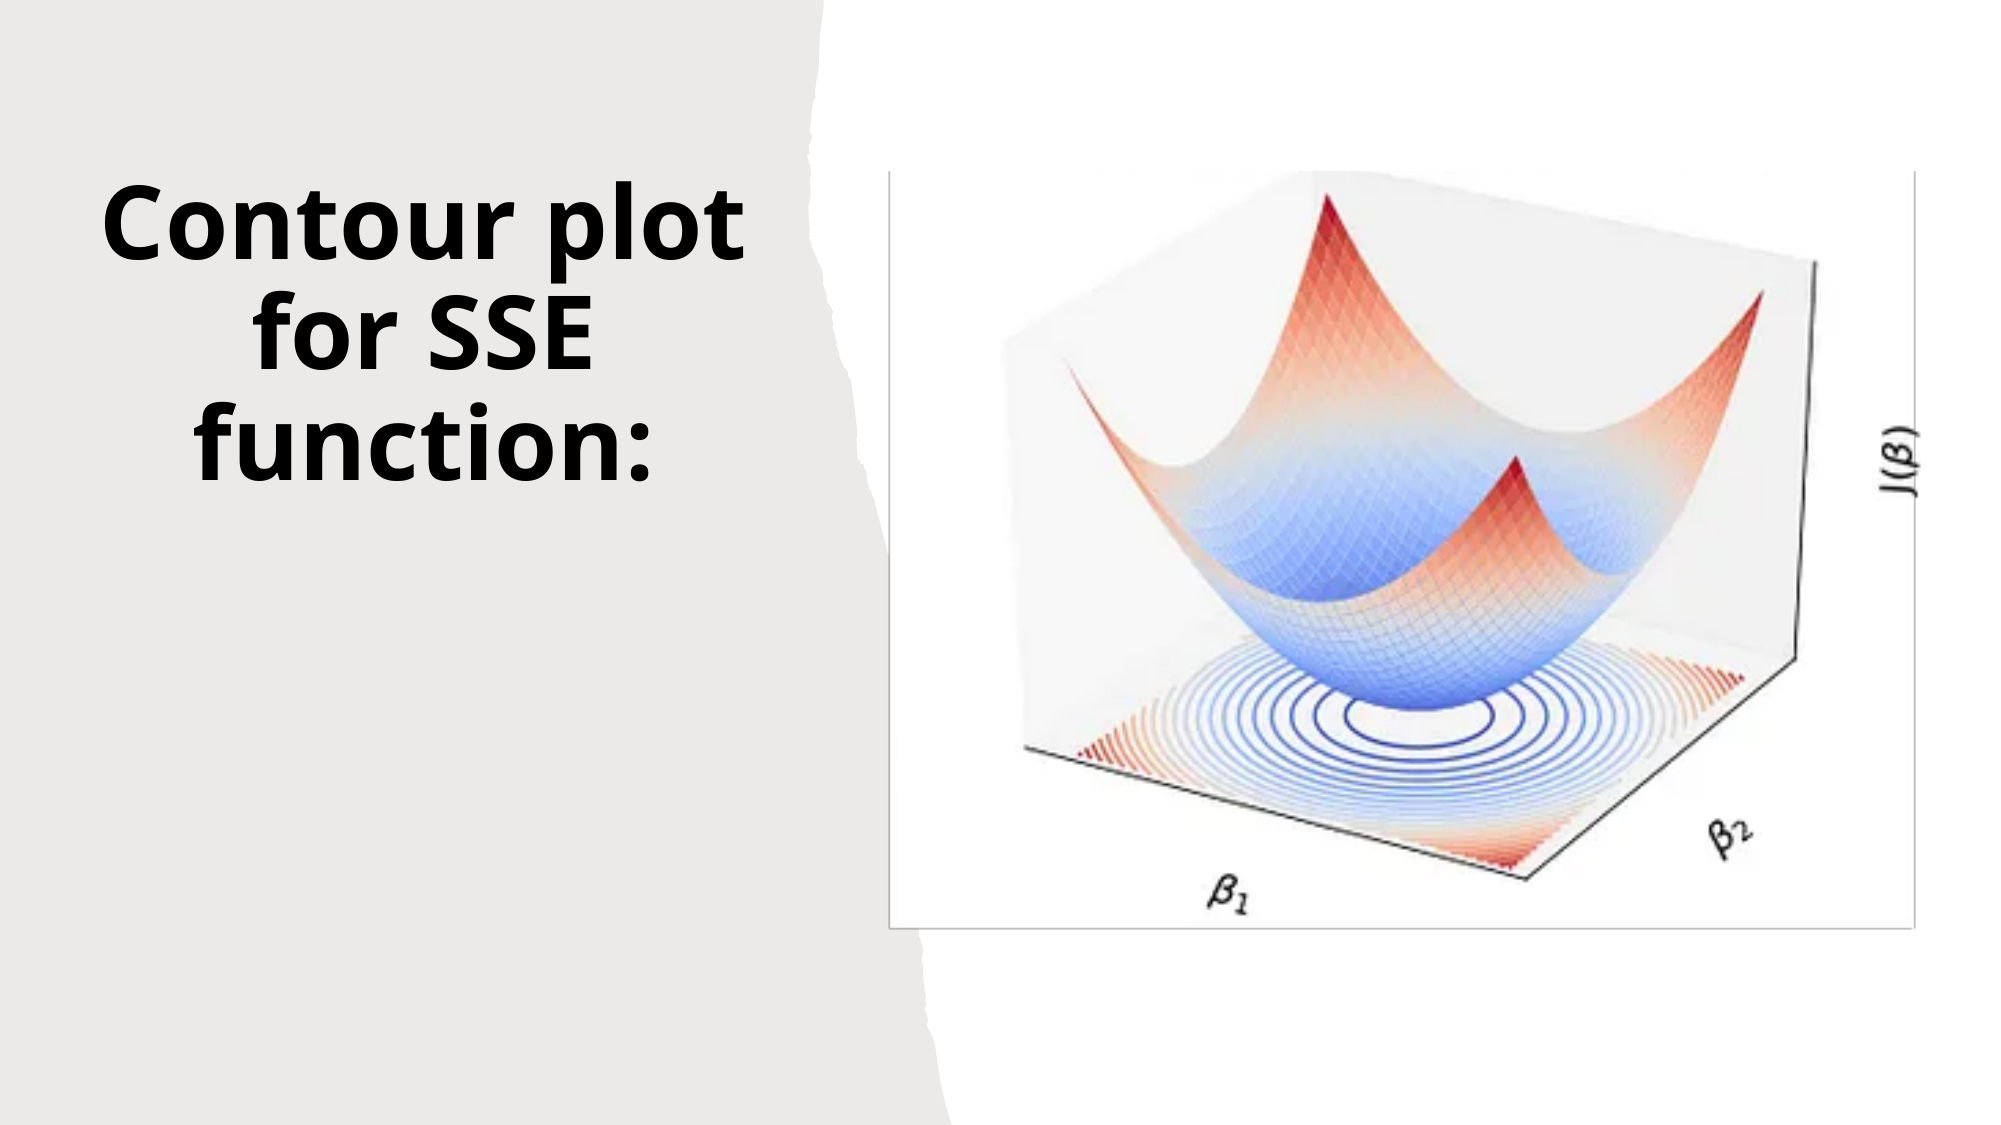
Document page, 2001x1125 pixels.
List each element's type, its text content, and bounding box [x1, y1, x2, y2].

text_box [0, 0, 953, 1125]
picture [861, 171, 1949, 954]
text_box [809, 0, 2000, 1125]
title Contour plot for SSE function: [37, 162, 811, 511]
